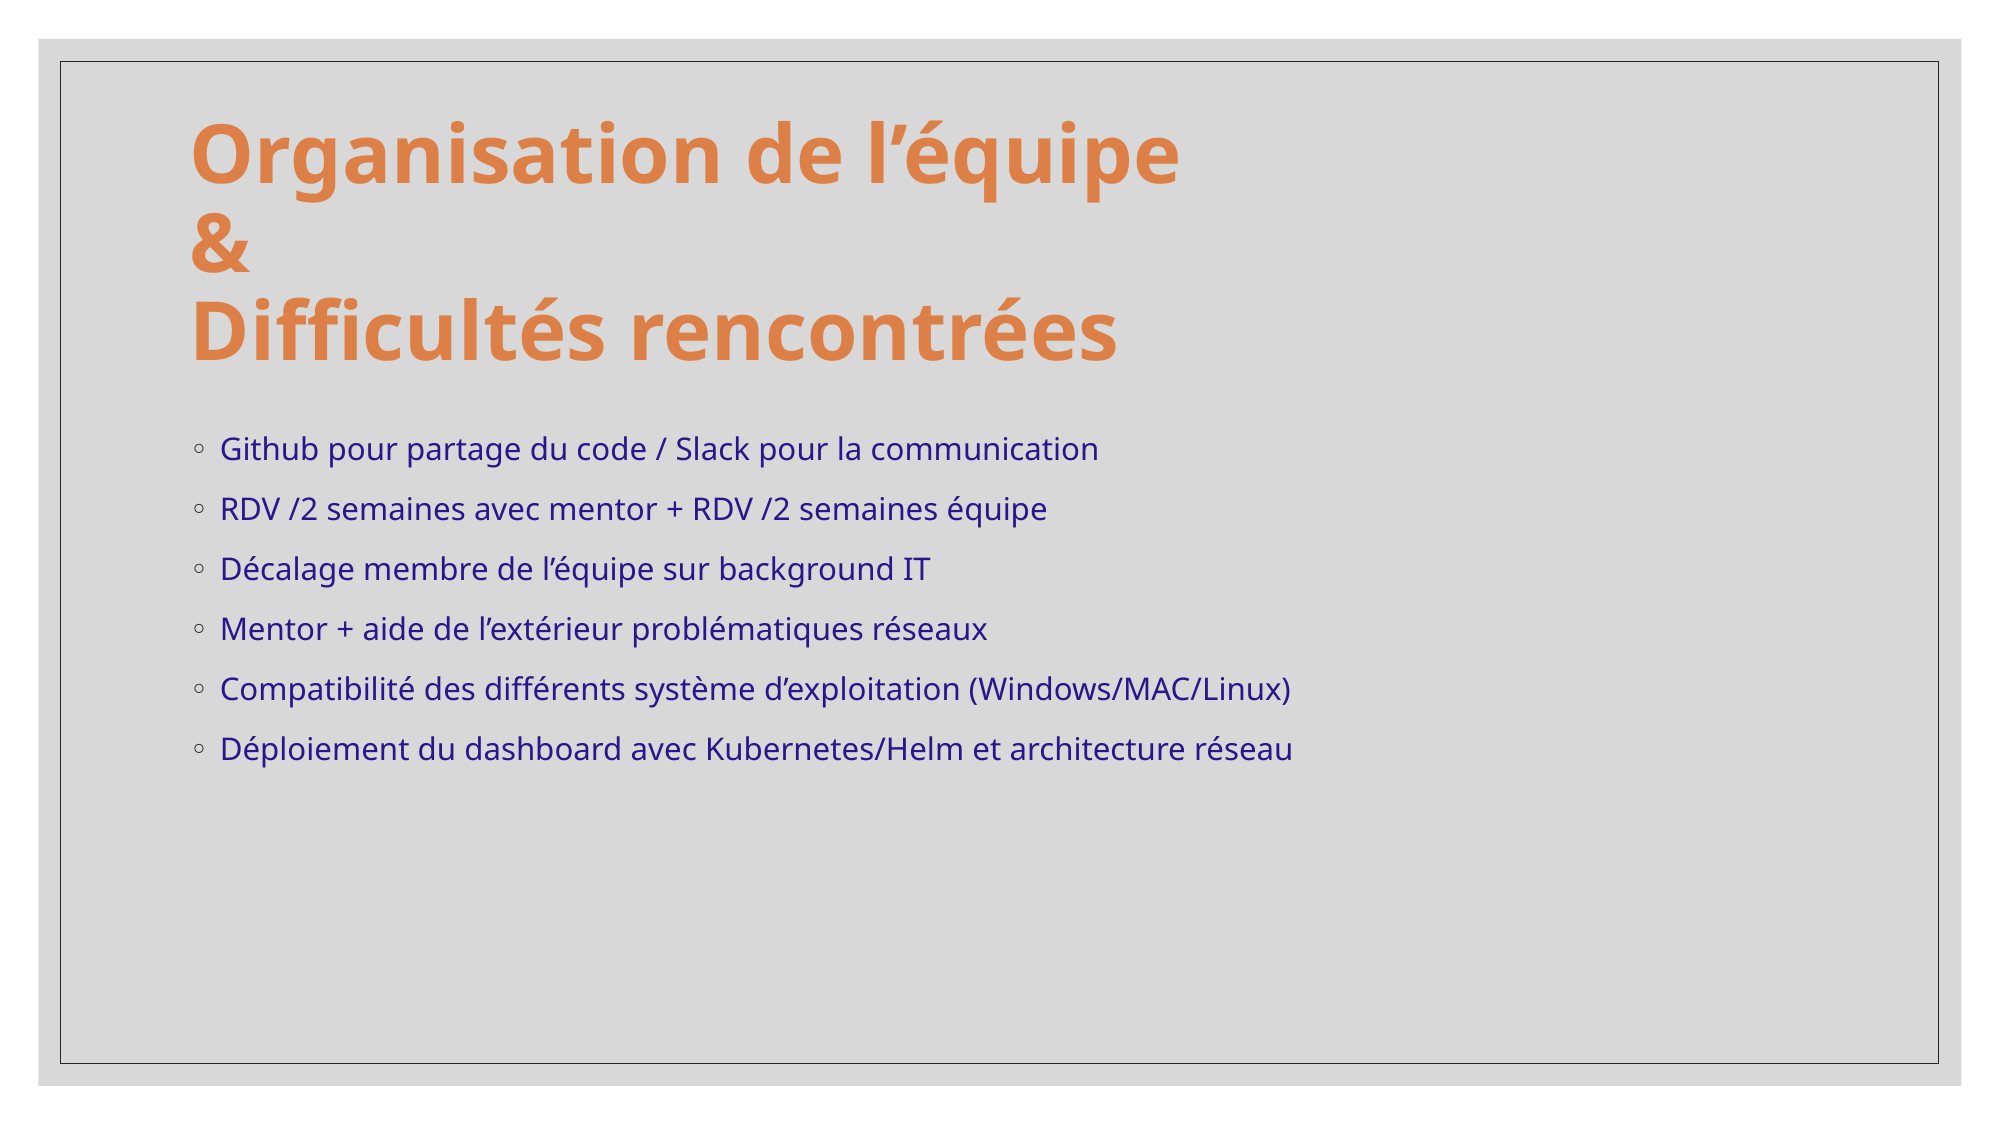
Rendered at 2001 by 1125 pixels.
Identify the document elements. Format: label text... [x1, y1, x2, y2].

list Github pour partage du code / Slack pour la communication RDV /2 semaines avec mentor + RDV /2 semaines équipe Décalage membre de l’équipe sur background IT Mentor + aide de l’extérieur problématiques réseaux Compatibilité des différents système d’exploitation (Windows/MAC/Linux) Déploiement du dashboard avec Kubernetes/Helm et architecture réseau [174, 418, 1825, 1050]
title Organisation de l’équipe & Difficultés rencontrées [174, 105, 1825, 386]
